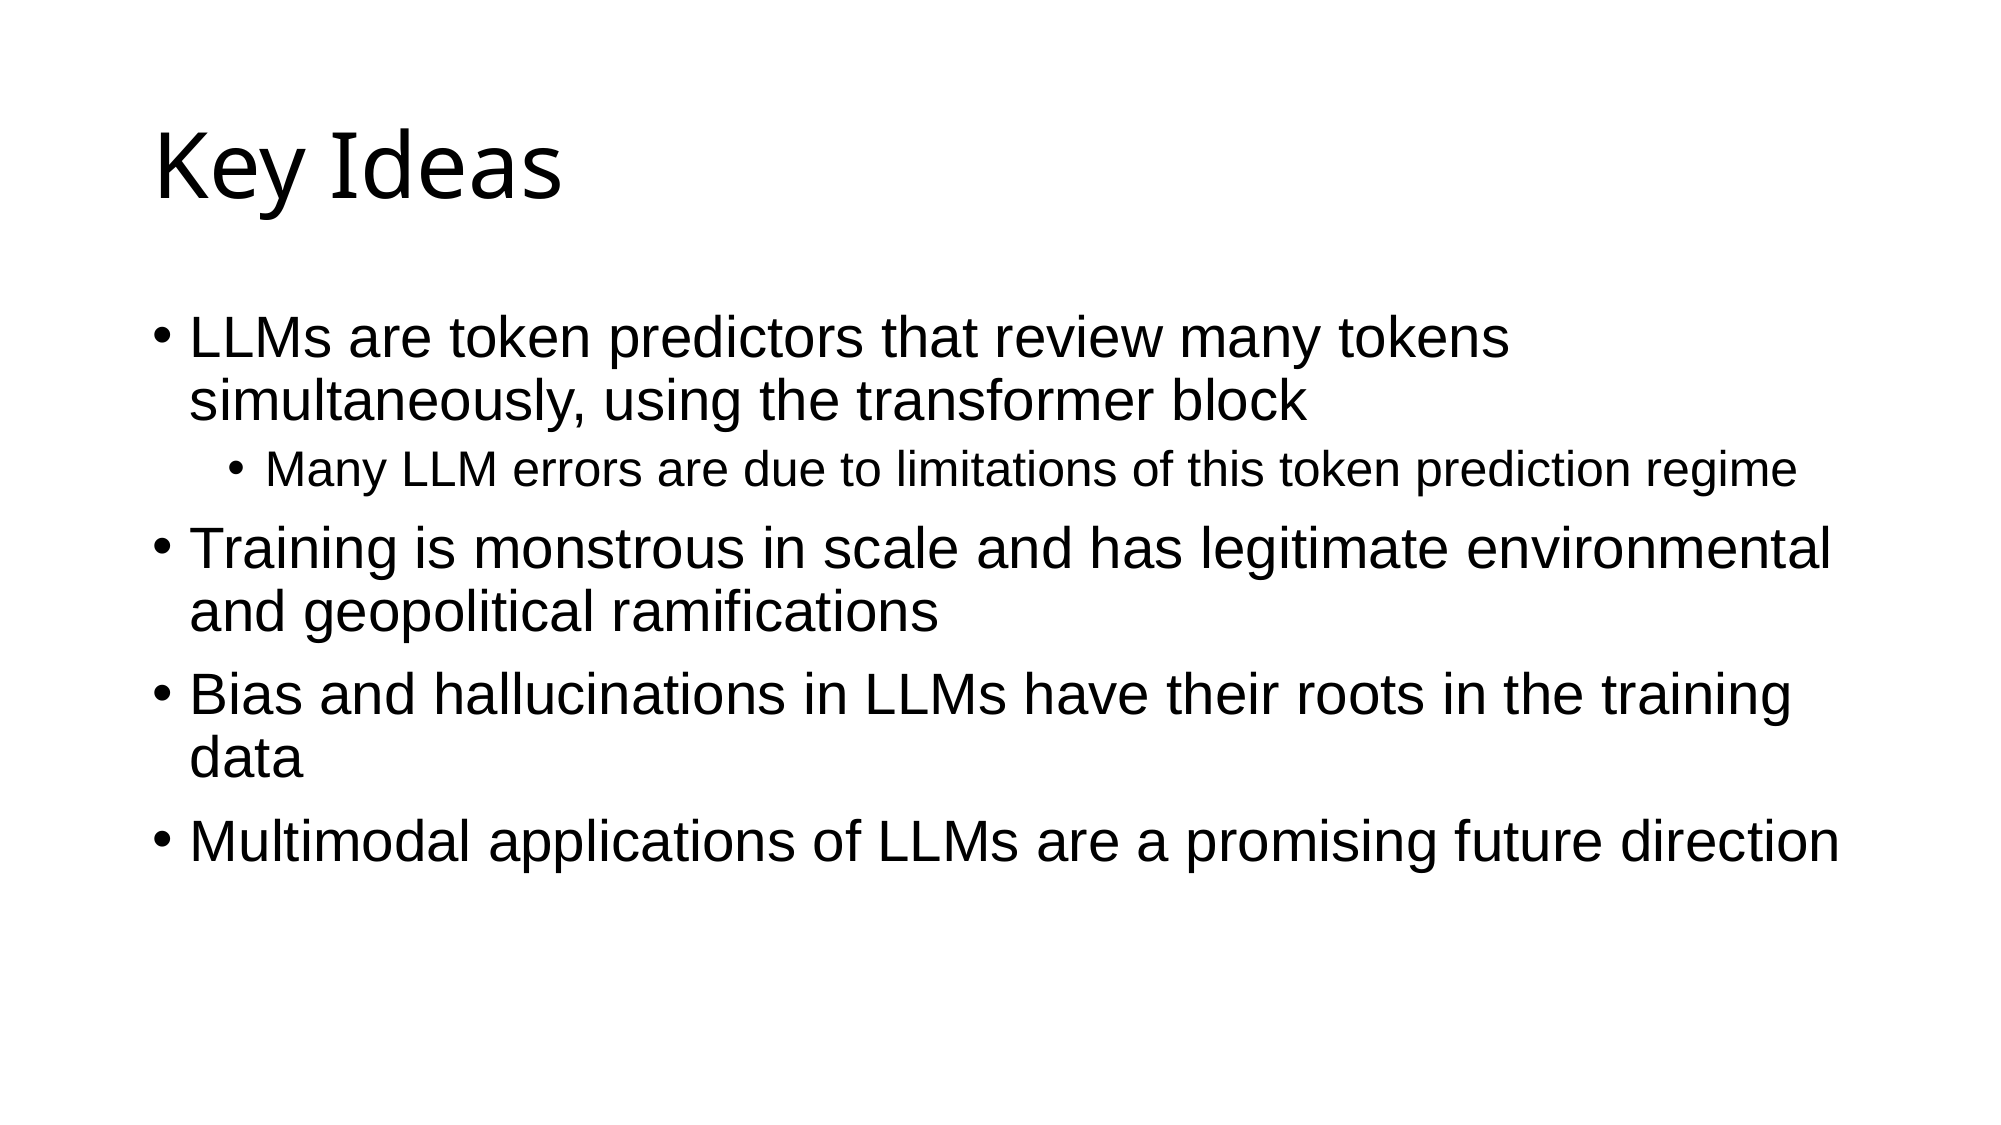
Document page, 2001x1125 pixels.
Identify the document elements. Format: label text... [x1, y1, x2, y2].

list LLMs are token predictors that review many tokens simultaneously, using the transformer block Many LLM errors are due to limitations of this token prediction regime Training is monstrous in scale and has legitimate environmental and geopolitical ramifications Bias and hallucinations in LLMs have their roots in the training data Multimodal applications of LLMs are a promising future direction [137, 299, 1863, 1014]
title Key Ideas [137, 59, 1863, 278]
